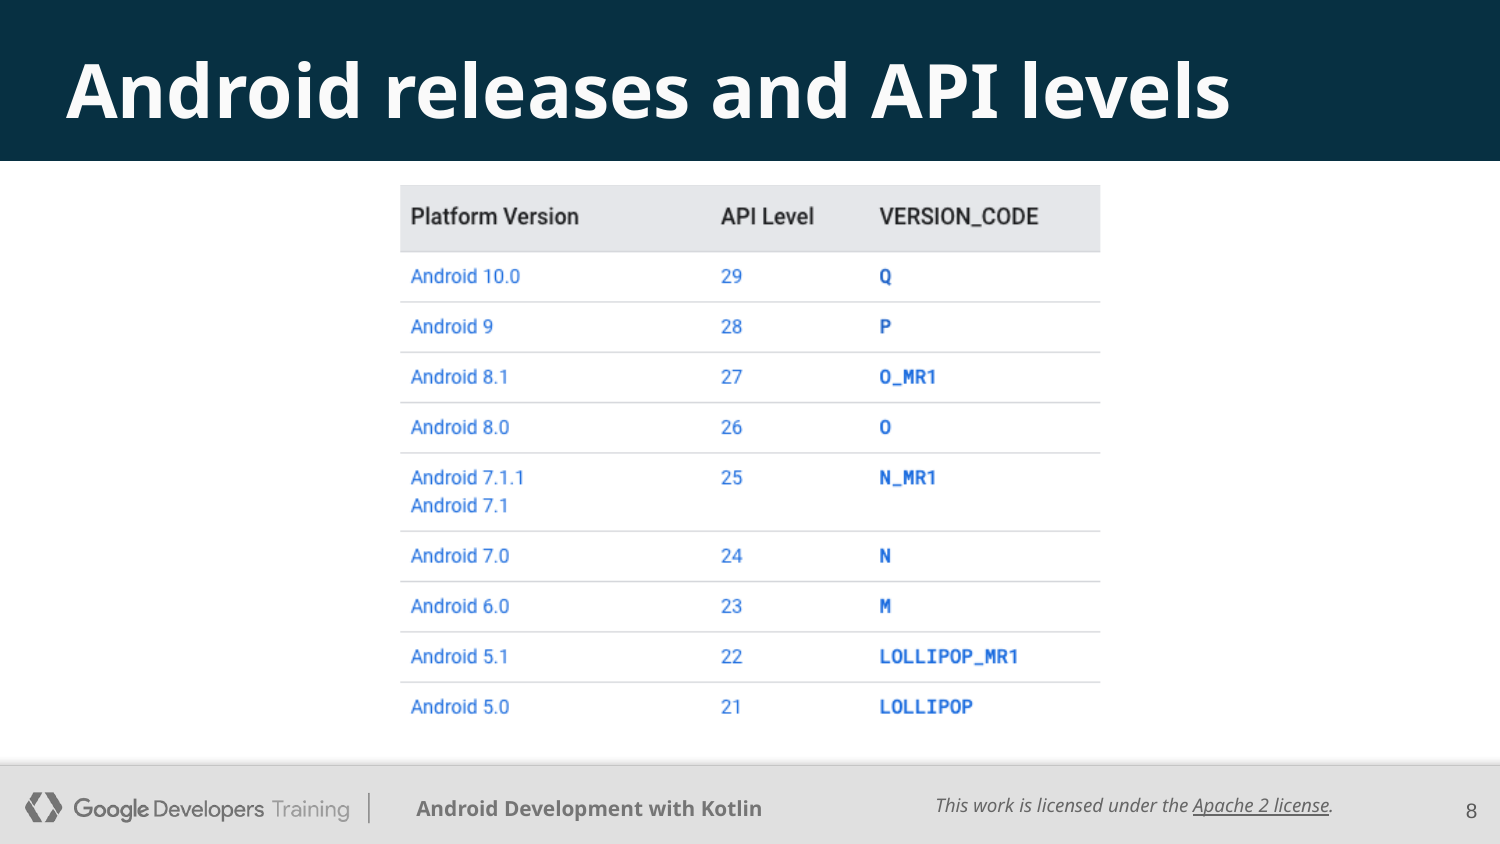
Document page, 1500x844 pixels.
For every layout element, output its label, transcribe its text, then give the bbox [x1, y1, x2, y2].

title Android releases and API levels [51, 28, 1449, 122]
slide_number ‹#› [1402, 777, 1493, 842]
picture [0, 161, 1500, 844]
